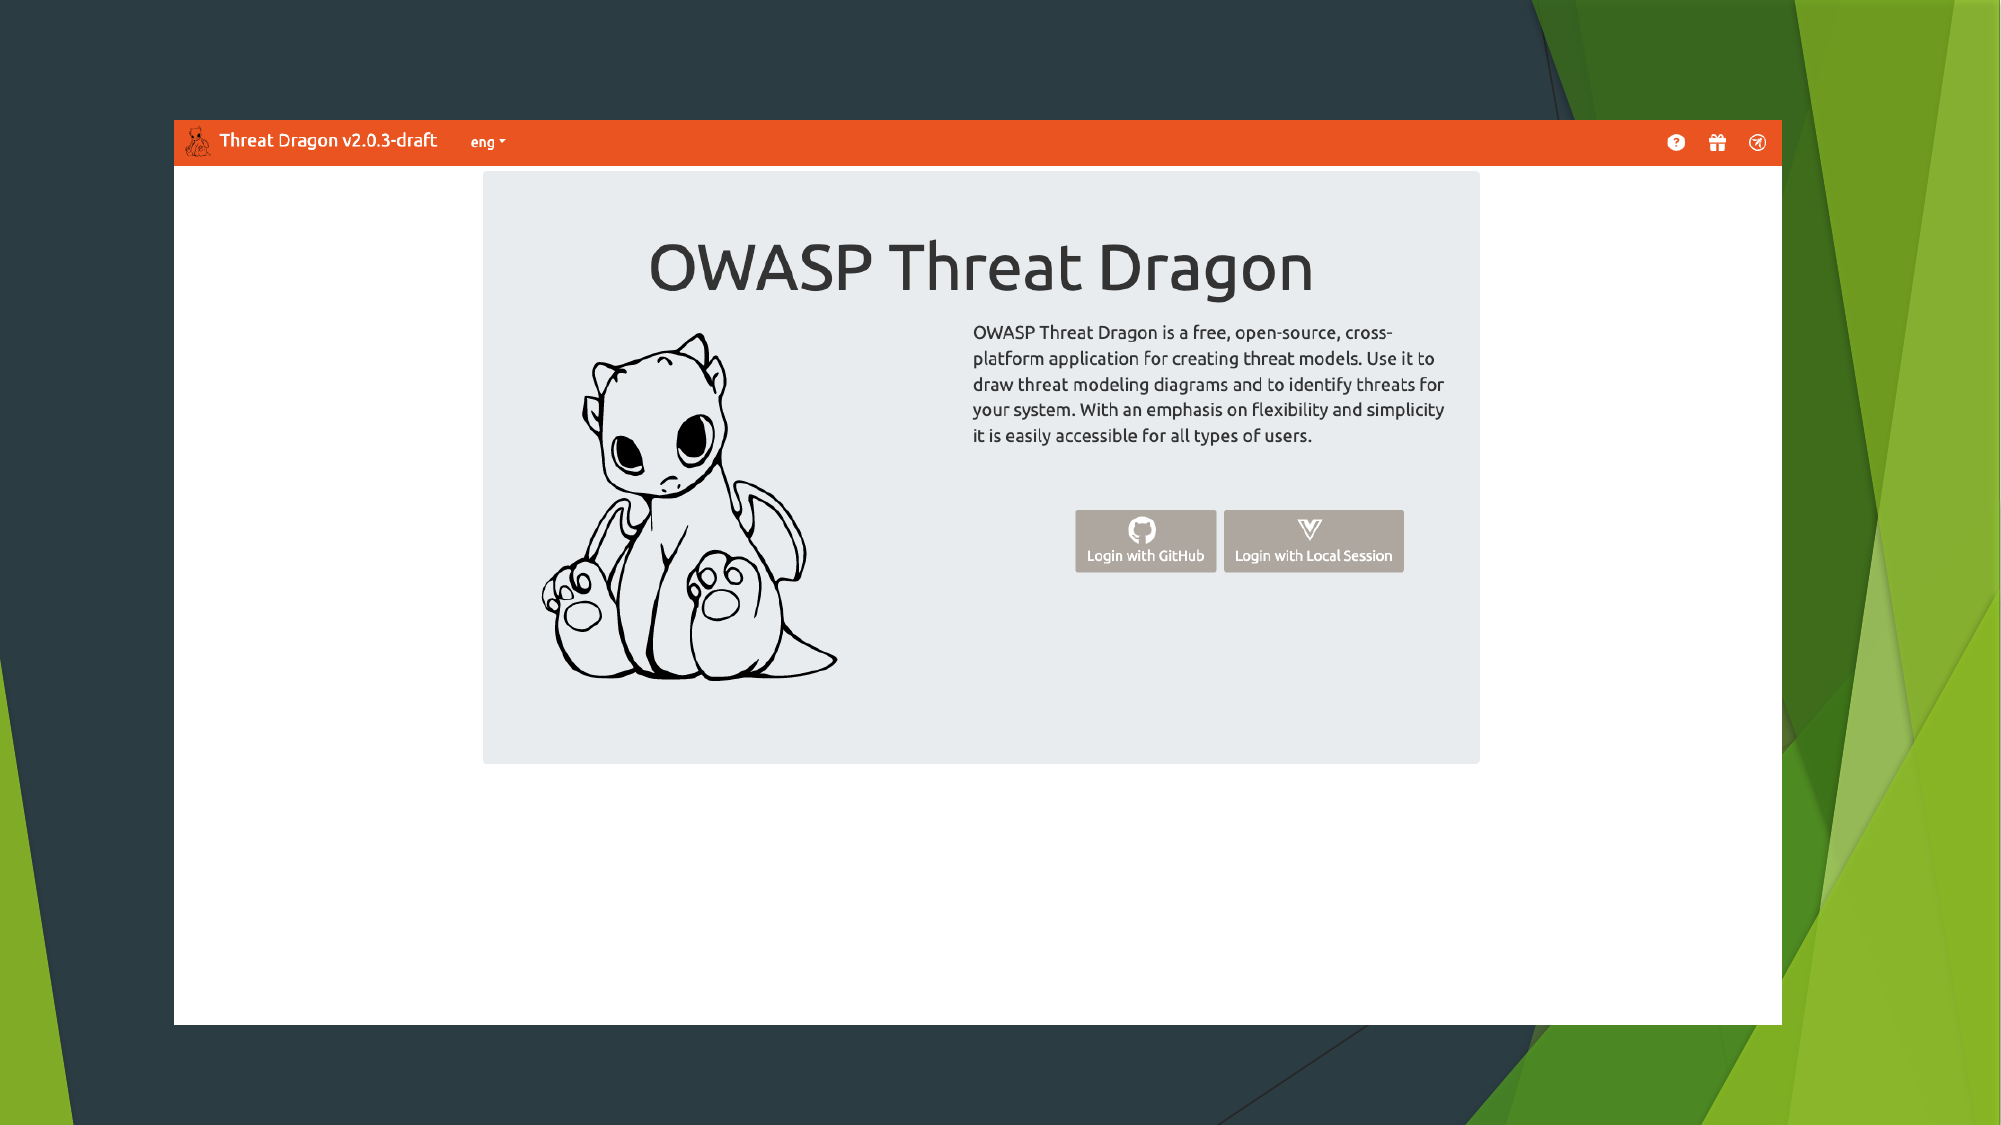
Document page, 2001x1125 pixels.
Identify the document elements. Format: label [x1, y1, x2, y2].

list [174, 120, 1783, 1026]
